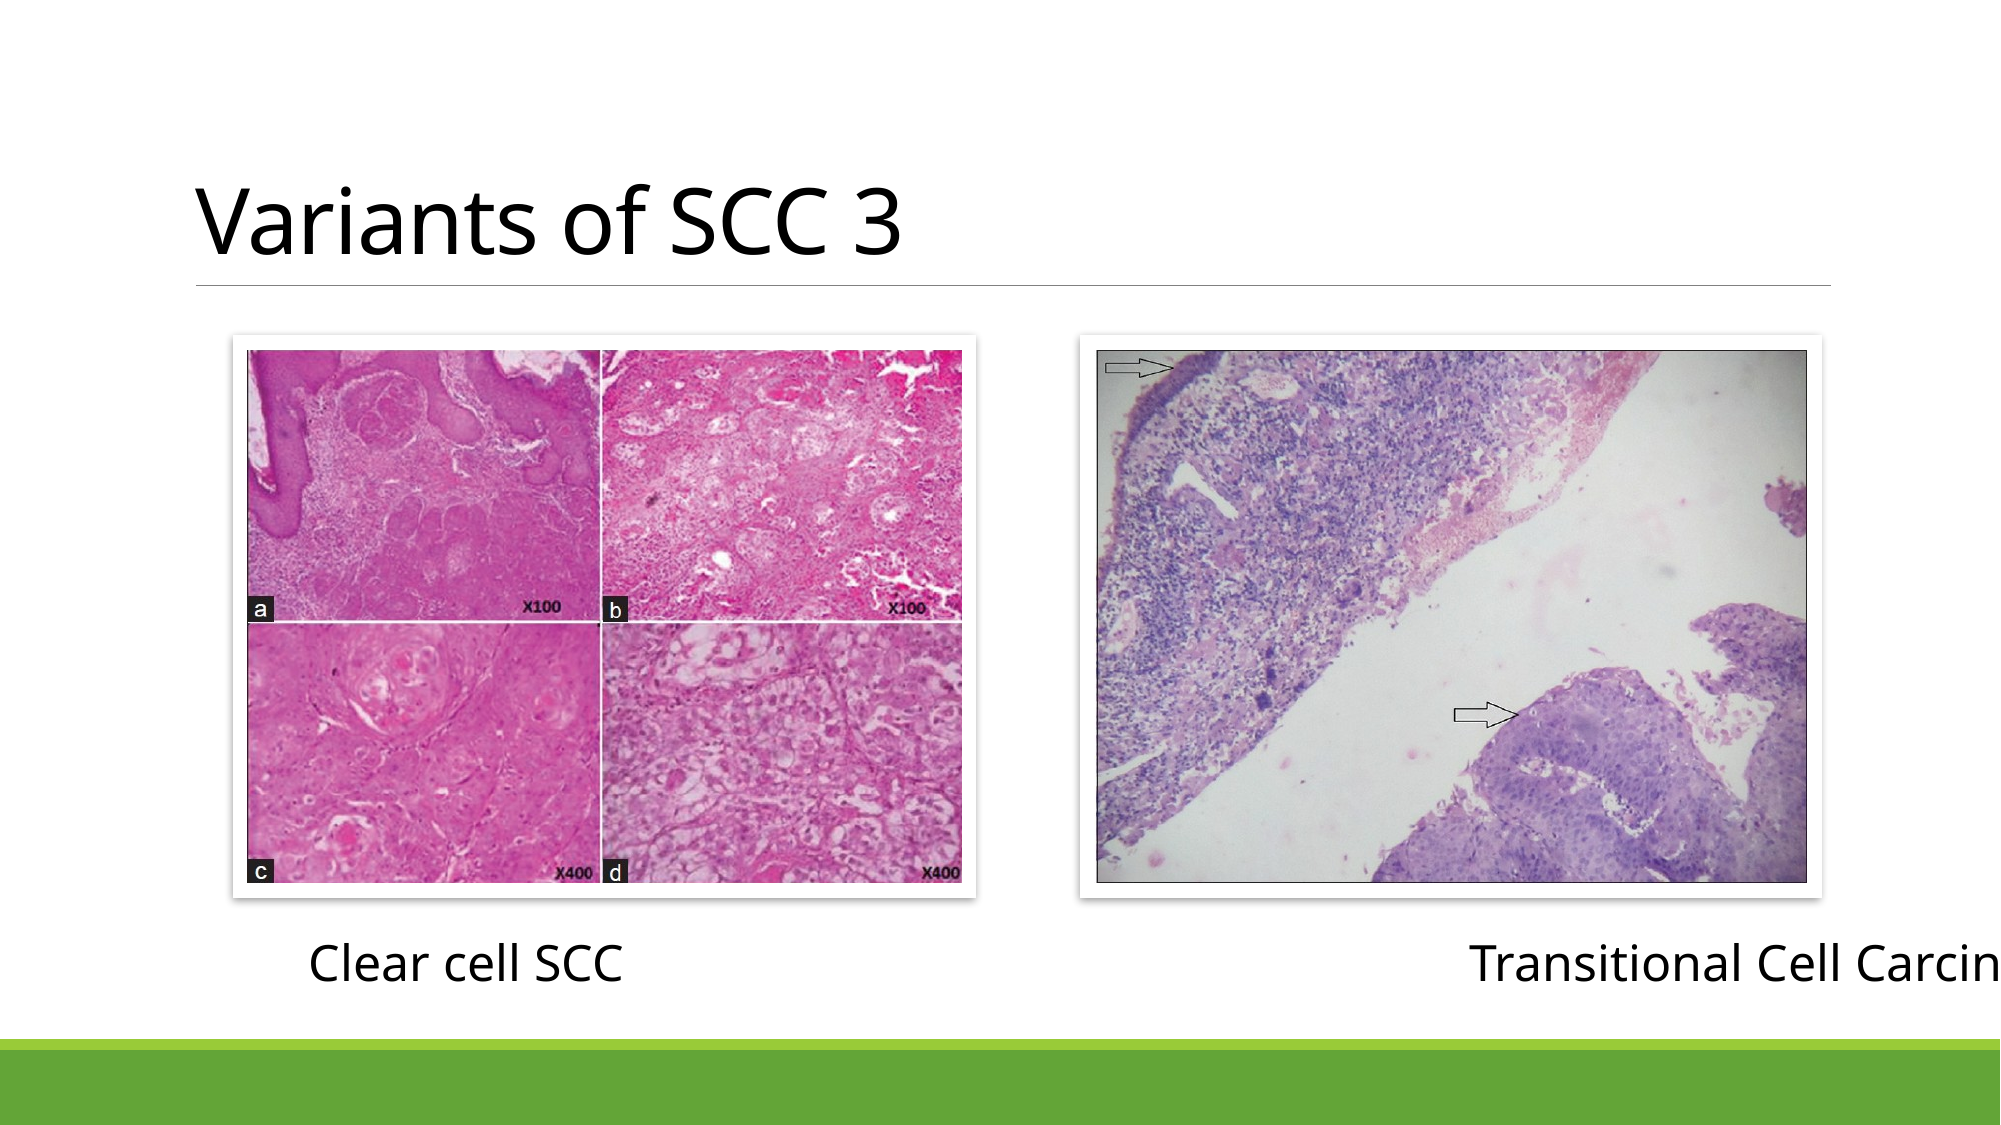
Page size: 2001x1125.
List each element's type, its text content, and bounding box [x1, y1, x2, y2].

text_box Clear cell SCC Transitional Cell Carcinoma [0, 923, 2000, 999]
title Variants of SCC 3 [180, 47, 1830, 392]
picture [246, 348, 963, 884]
picture [1093, 348, 1808, 884]
